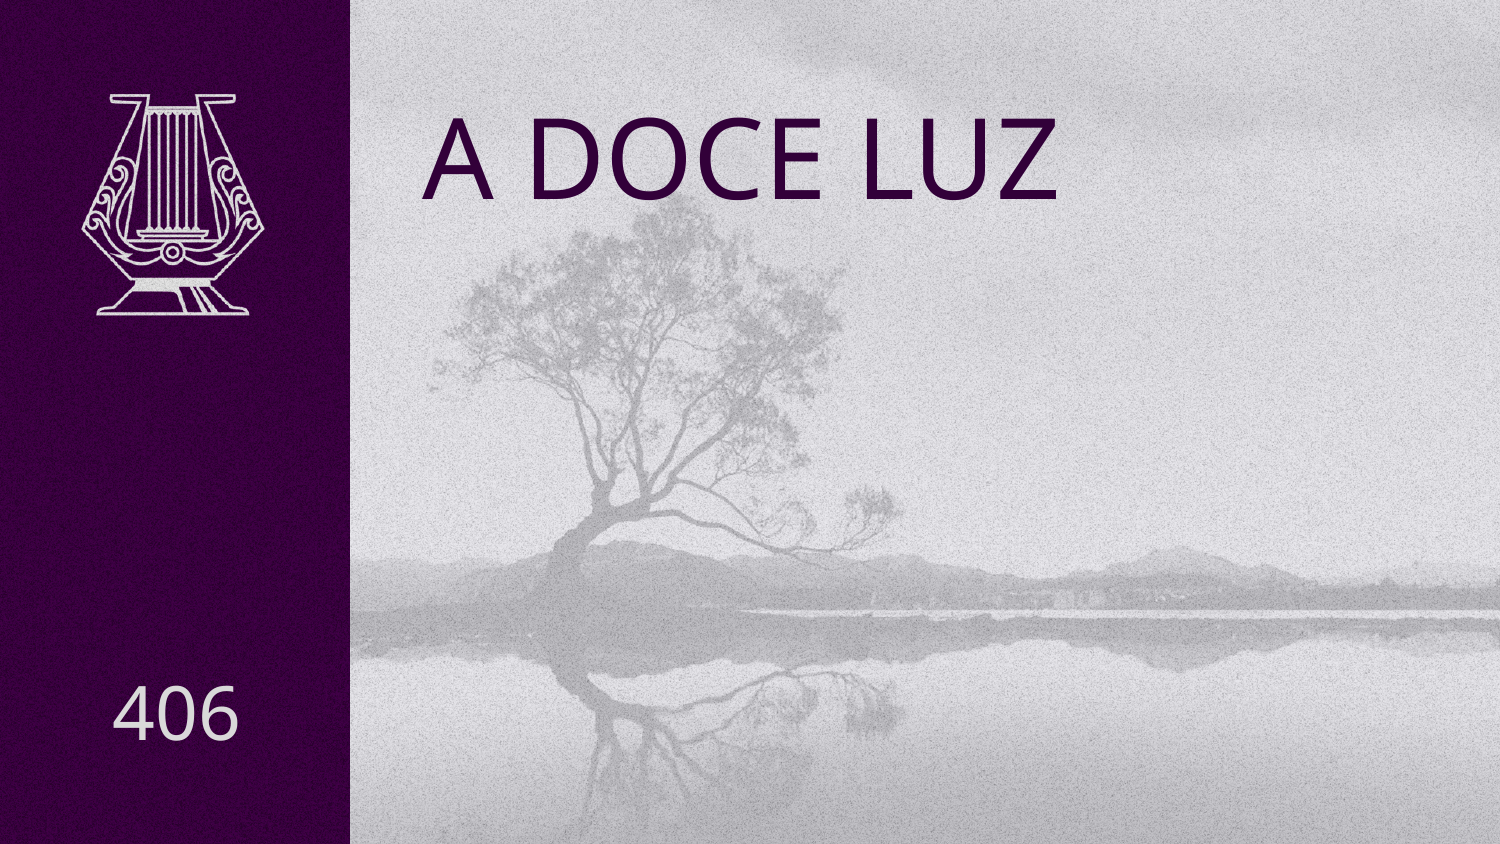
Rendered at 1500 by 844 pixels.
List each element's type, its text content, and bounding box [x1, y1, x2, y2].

title A DOCE LUZ [407, 79, 1447, 777]
list 406 [76, 658, 278, 765]
picture [0, 0, 1500, 844]
